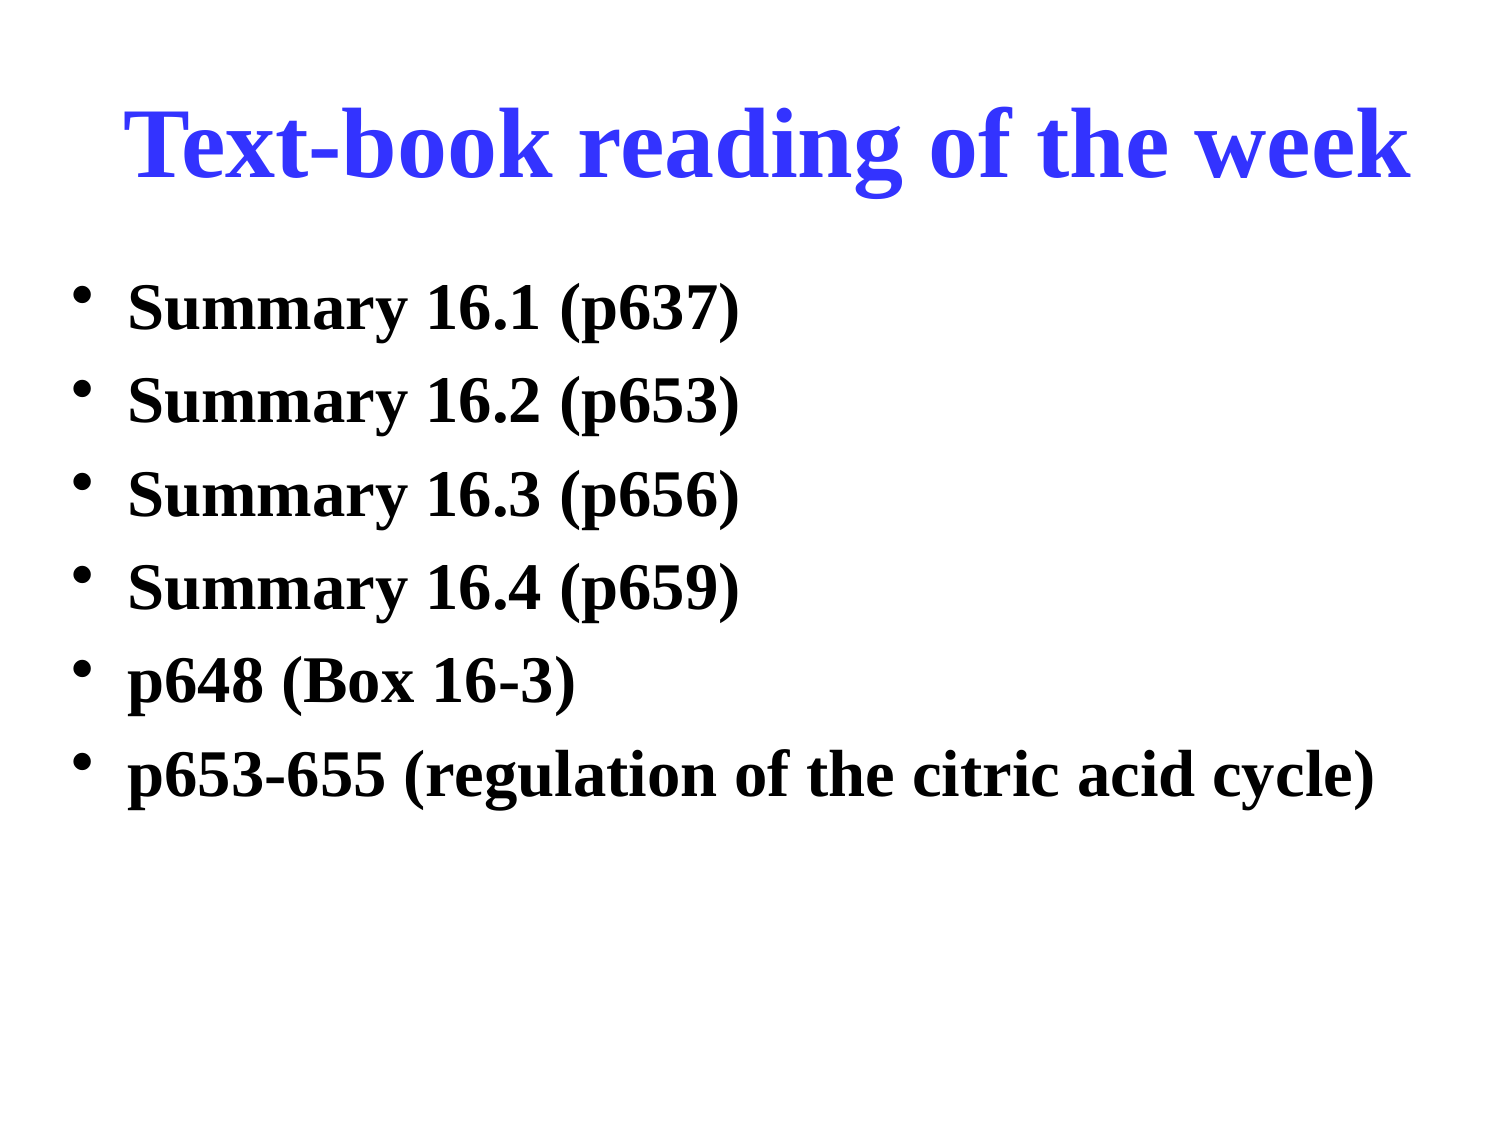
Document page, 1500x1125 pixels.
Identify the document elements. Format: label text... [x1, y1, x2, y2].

title Text-book reading of the week [76, 43, 1459, 232]
list Summary 16.1 (p637) Summary 16.2 (p653) Summary 16.3 (p656) Summary 16.4 (p659) p648 (Box 16-3) p653-655 (regulation of the citric acid cycle) [55, 255, 1500, 1107]
